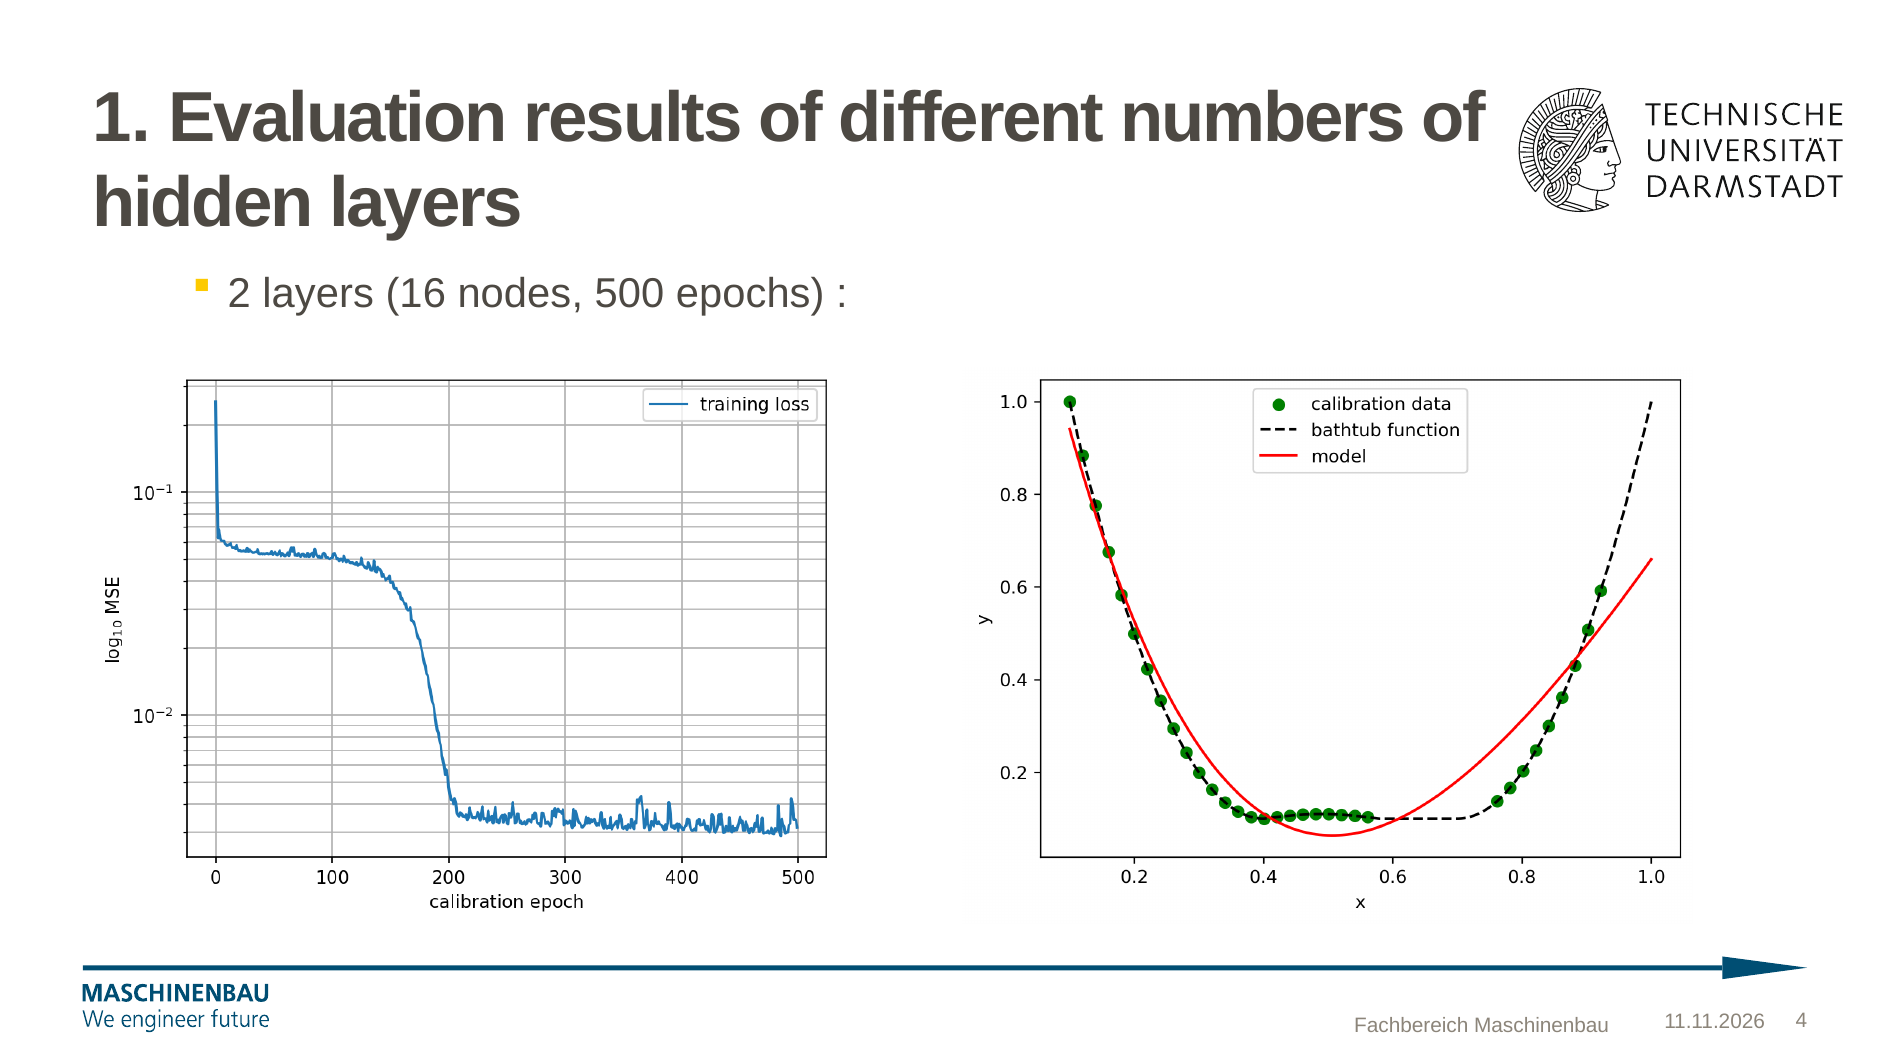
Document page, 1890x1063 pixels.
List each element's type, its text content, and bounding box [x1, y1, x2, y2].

slide_number 4 [1748, 980, 1808, 1028]
picture [962, 367, 1693, 924]
text_box 2 layers (16 nodes, 500 epochs) : [192, 265, 940, 317]
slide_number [1639, 973, 1790, 1033]
picture [91, 367, 838, 924]
title 1. Evaluation results of different numbers of hidden layers [92, 70, 1525, 225]
footer Fachbereich Maschinenbau [288, 973, 1639, 1037]
